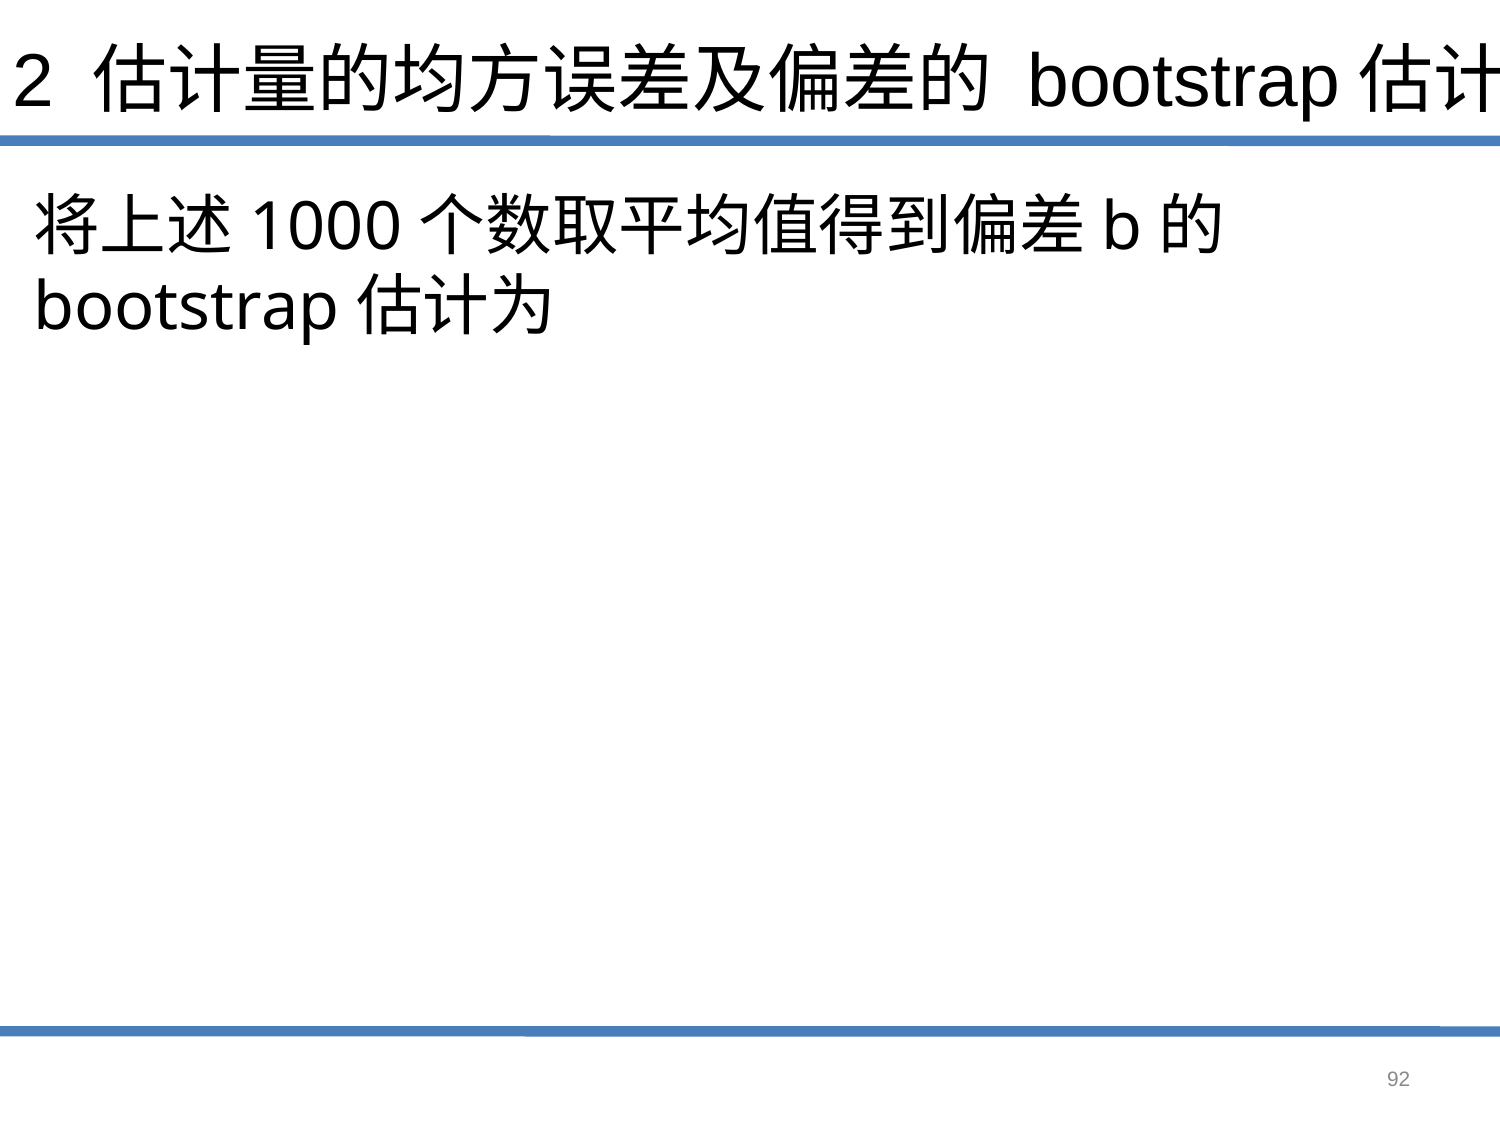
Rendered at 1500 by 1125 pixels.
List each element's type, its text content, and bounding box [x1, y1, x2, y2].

slide_number 92 [1074, 1048, 1425, 1109]
title 2 估计量的均方误差及偏差的 bootstrap估计 [0, 23, 1500, 129]
